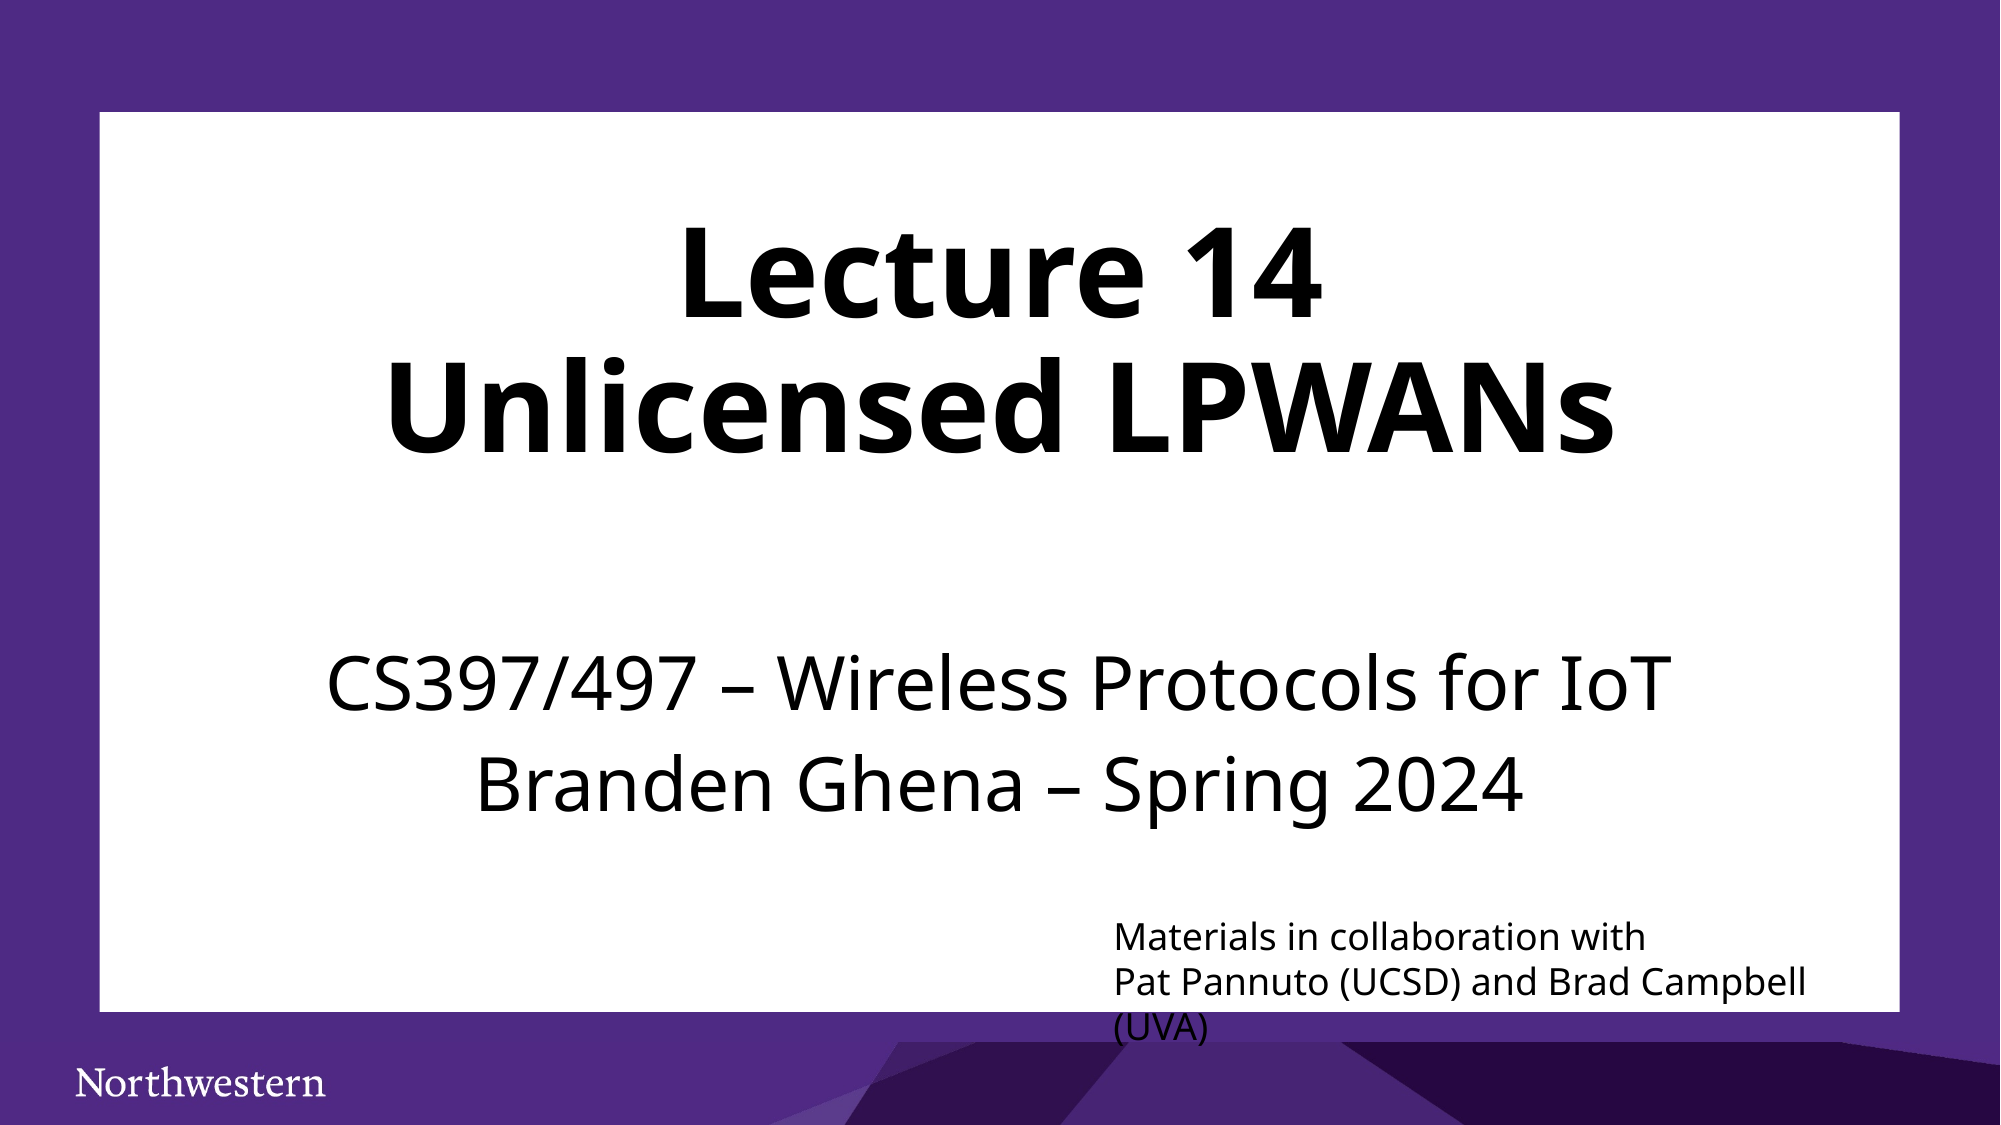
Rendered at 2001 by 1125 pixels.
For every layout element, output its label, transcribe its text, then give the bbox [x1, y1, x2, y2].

text_box Materials in collaboration with Pat Pannuto (UCSD) and Brad Campbell (UVA) [1098, 905, 1900, 1056]
title Lecture 14 Unlicensed LPWANs [99, 112, 1900, 488]
subtitle CS397/497 – Wireless Protocols for IoT Branden Ghena – Spring 2024 [99, 637, 1900, 863]
picture [0, 1042, 2000, 1125]
